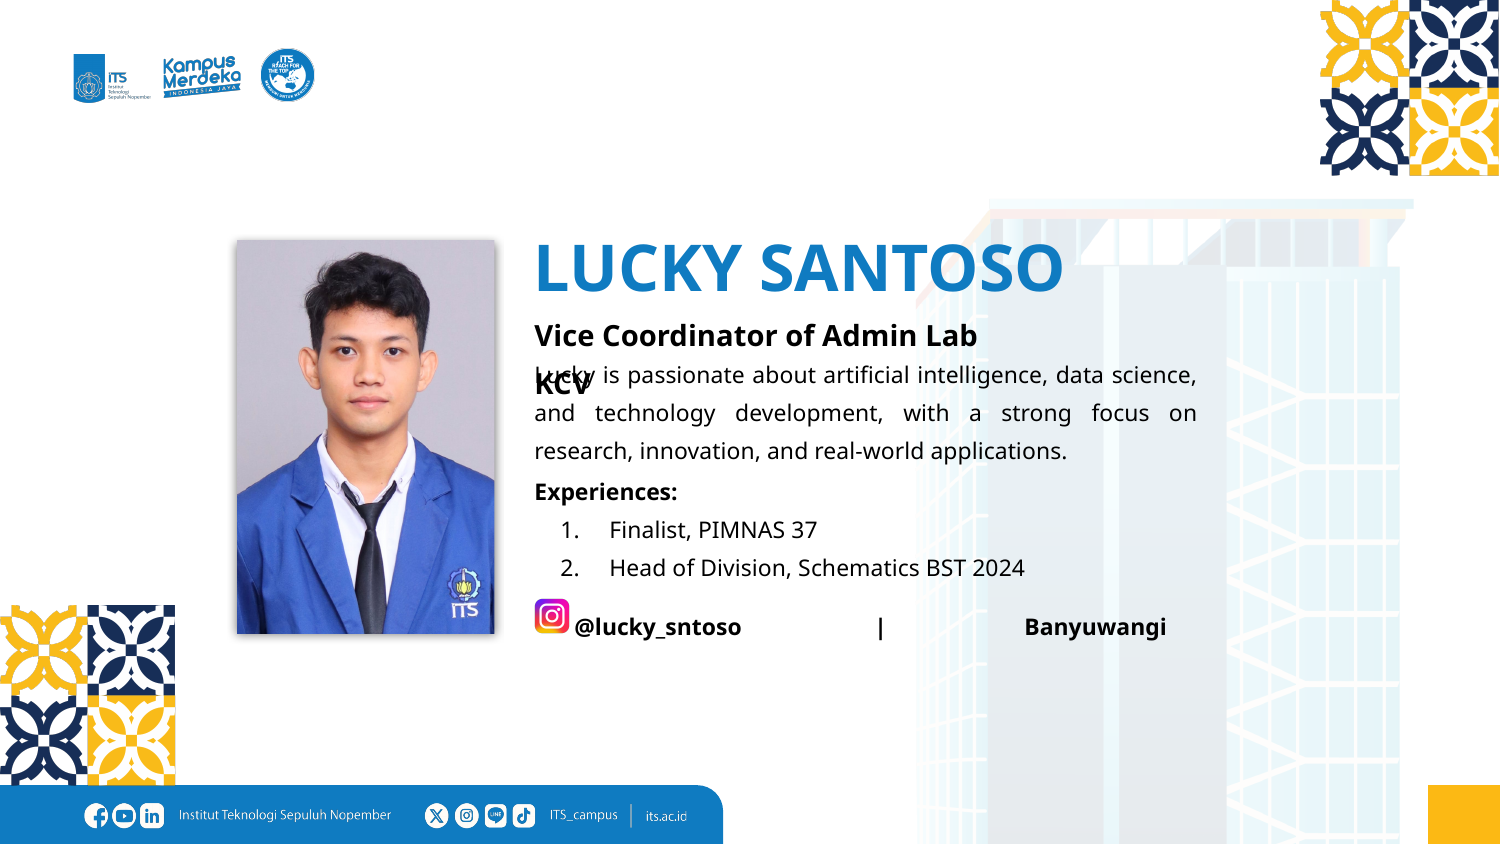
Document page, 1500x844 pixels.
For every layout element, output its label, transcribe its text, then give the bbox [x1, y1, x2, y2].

text_box Lucky is passionate about artificial intelligence, data science, and technology development, with a strong focus on research, innovation, and real-world applications. [534, 350, 887, 465]
picture [892, 175, 1429, 844]
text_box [0, 784, 724, 844]
text_box [1320, 0, 1500, 176]
text_box @lucky_sntoso | Banyuwangi [574, 602, 887, 641]
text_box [1432, 784, 1500, 844]
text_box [73, 48, 315, 103]
text_box Experiences: Finalist, PIMNAS 37 Head of Division, Schematics BST 2024 [534, 466, 887, 582]
picture [236, 240, 495, 635]
text_box Vice Coordinator of Admin Lab KCV [534, 303, 887, 350]
text_box [0, 605, 176, 783]
text_box LUCKY SANTOSO [518, 209, 887, 319]
picture [534, 598, 570, 634]
